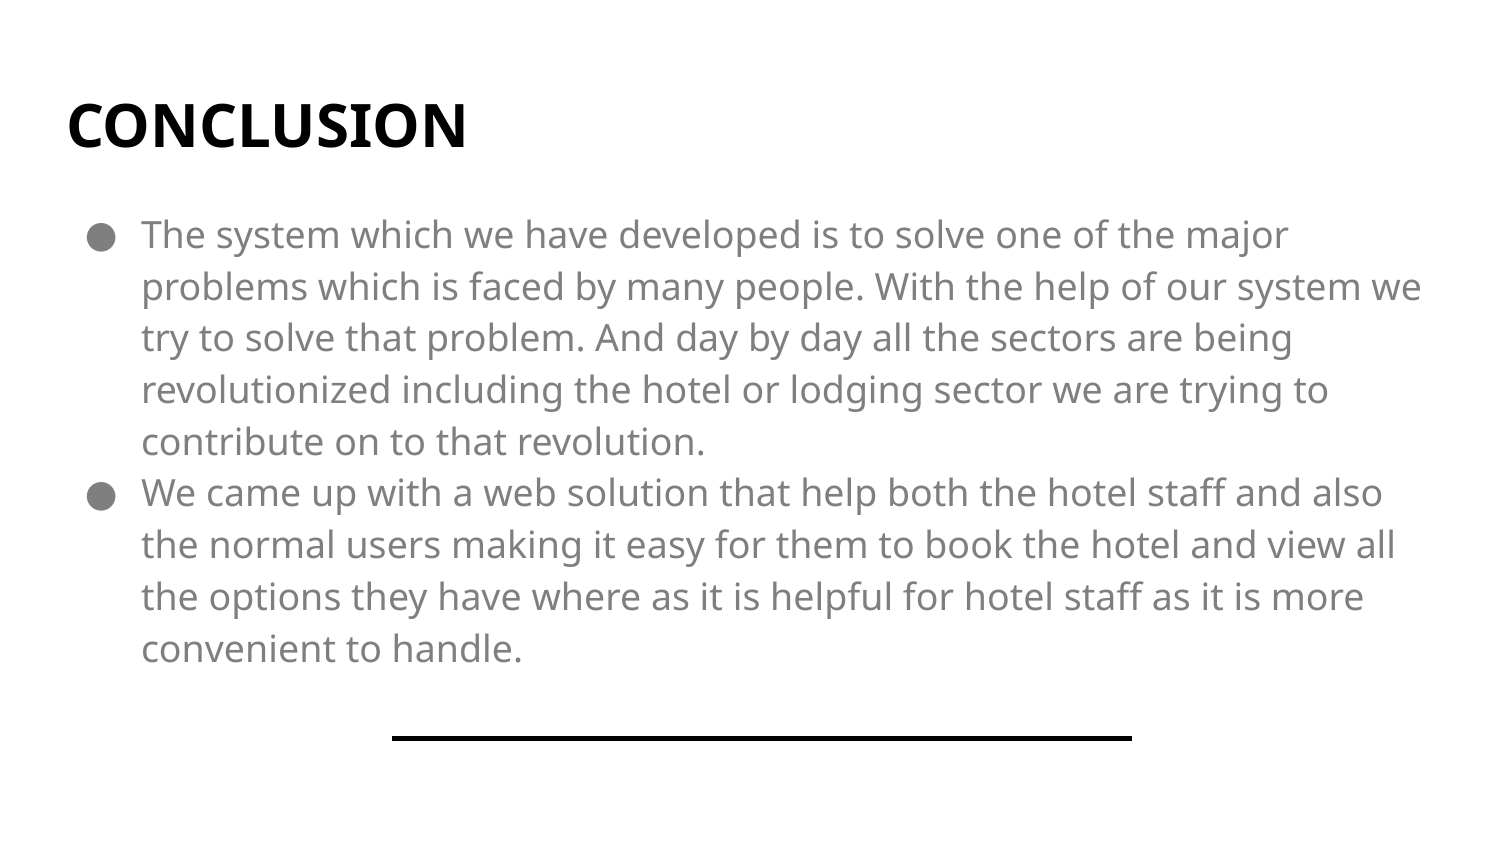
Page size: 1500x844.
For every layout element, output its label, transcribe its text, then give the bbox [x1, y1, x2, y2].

list The system which we have developed is to solve one of the major problems which is faced by many people. With the help of our system we try to solve that problem. And day by day all the sectors are being revolutionized including the hotel or lodging sector we are trying to contribute on to that revolution. We came up with a web solution that help both the hotel staff and also the normal users making it easy for them to book the hotel and view all the options they have where as it is helpful for hotel staff as it is more convenient to handle. [51, 189, 1449, 750]
title CONCLUSION [51, 72, 1449, 176]
